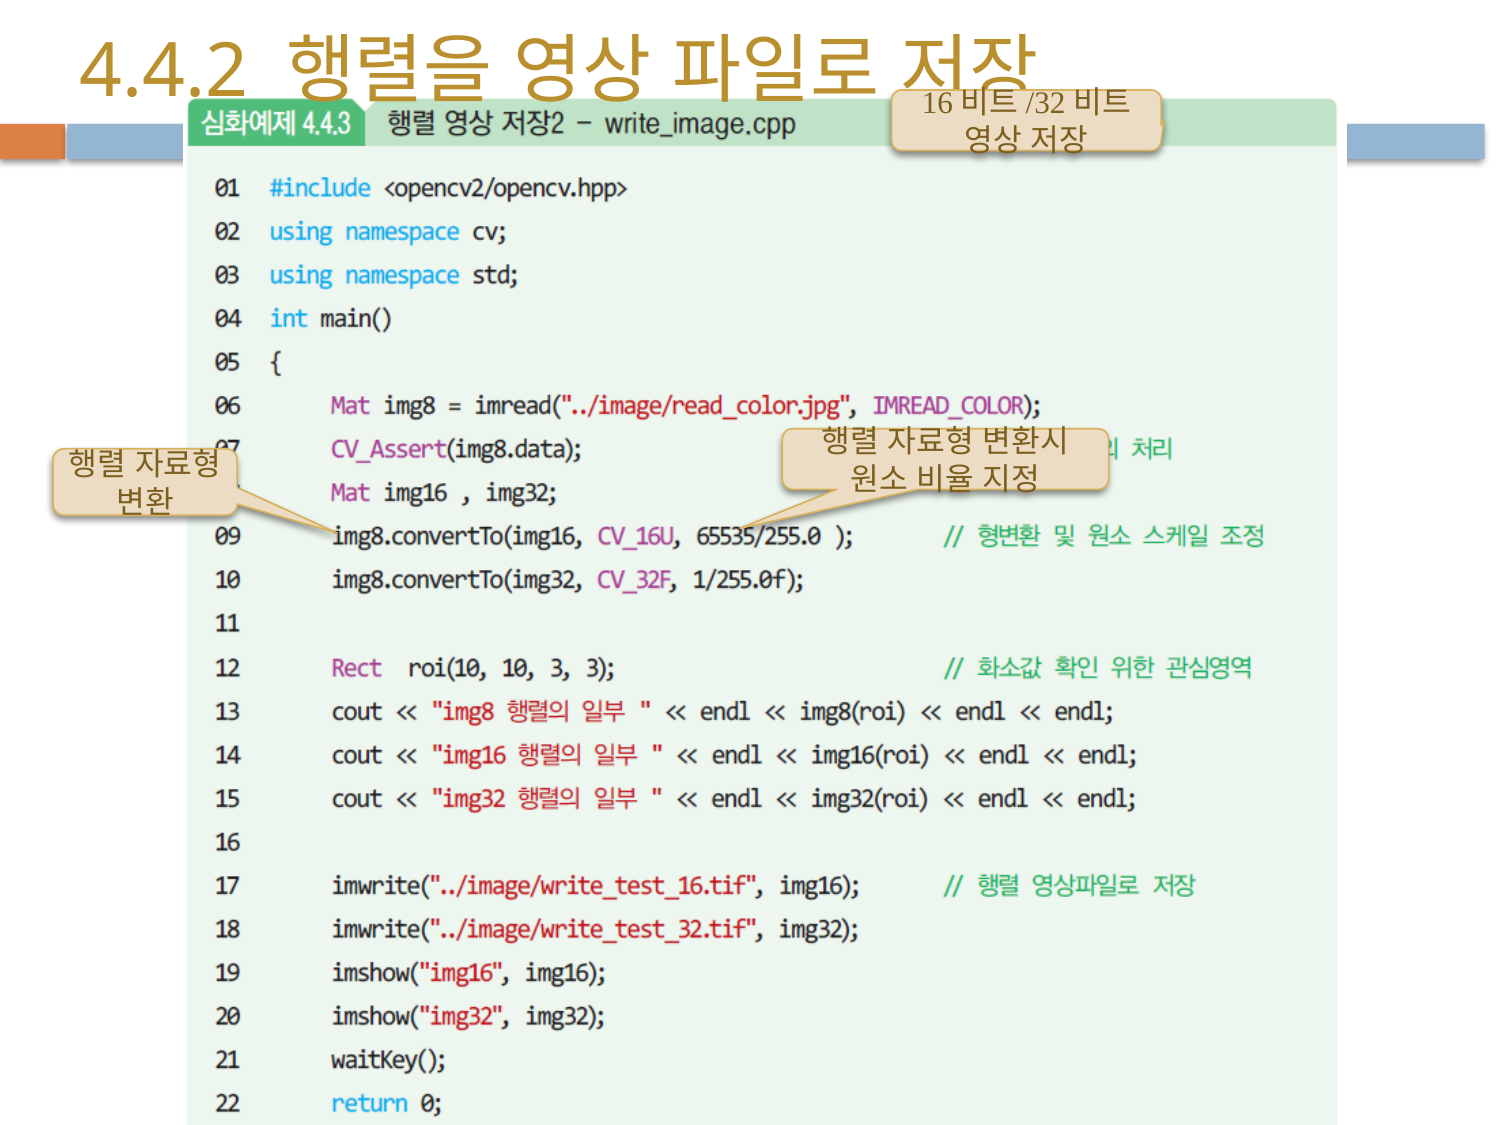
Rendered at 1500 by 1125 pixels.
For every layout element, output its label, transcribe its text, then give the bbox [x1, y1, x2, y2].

title 4.4.2 행렬을 영상 파일로 저장 [64, 7, 1471, 126]
text_box 행렬 자료형 변환 [52, 447, 177, 517]
picture [182, 89, 1347, 1125]
